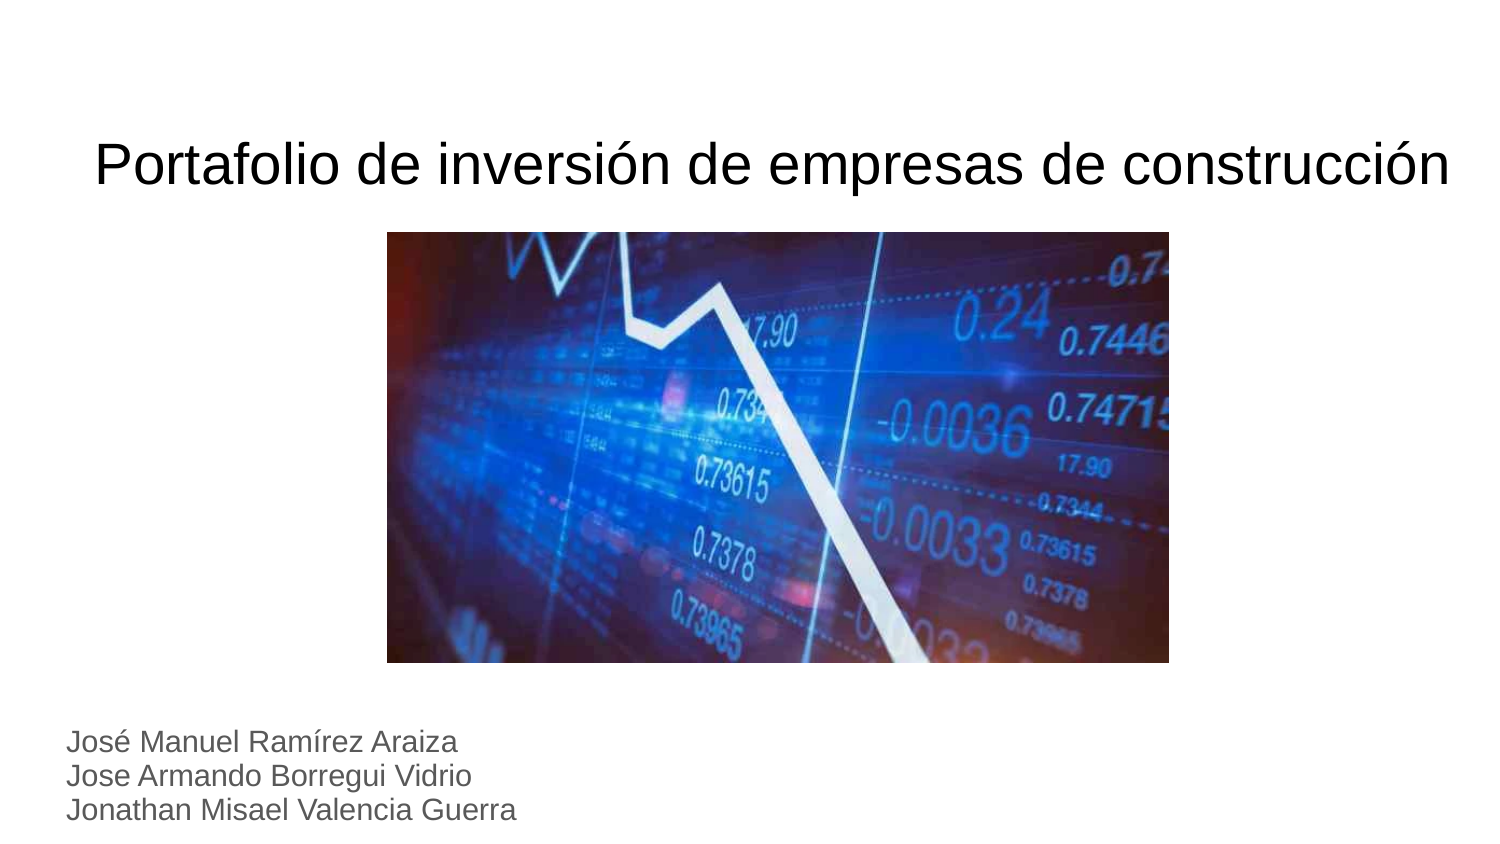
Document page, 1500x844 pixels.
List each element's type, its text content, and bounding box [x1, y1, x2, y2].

picture [387, 232, 1169, 664]
title Portafolio de inversión de empresas de construcción [79, 45, 1478, 213]
subtitle José Manuel Ramírez Araiza Jose Armando Borregui Vidrio Jonathan Misael Valencia Guerra [51, 709, 1449, 844]
